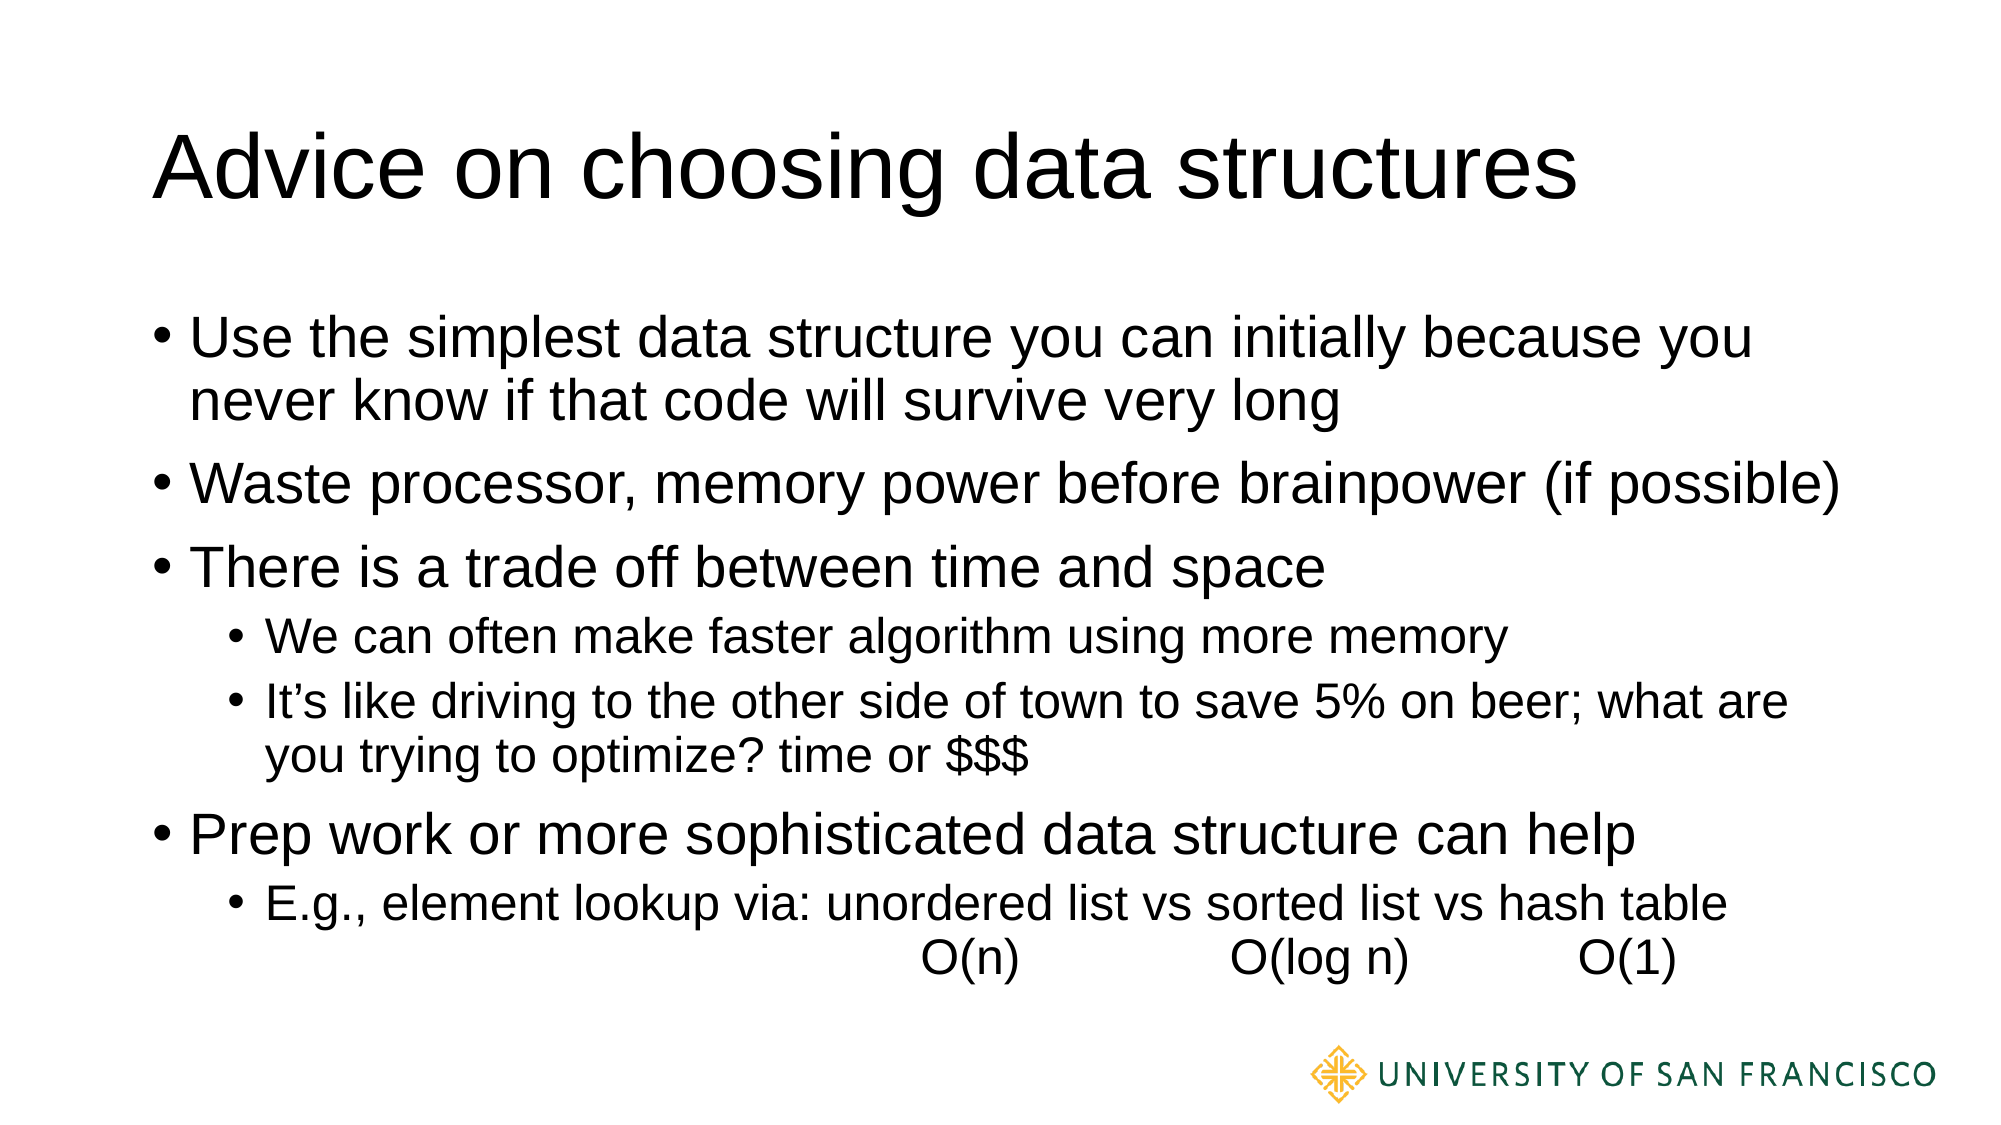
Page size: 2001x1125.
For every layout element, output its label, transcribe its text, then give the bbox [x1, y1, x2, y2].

list Use the simplest data structure you can initially because you never know if that code will survive very long Waste processor, memory power before brainpower (if possible) There is a trade off between time and space We can often make faster algorithm using more memory It’s like driving to the other side of town to save 5% on beer; what are you trying to optimize? time or $$$ Prep work or more sophisticated data structure can help E.g., element lookup via: unordered list vs sorted list vs hash table O(n) O(log n) O(1) [137, 299, 1863, 1014]
title Advice on choosing data structures [137, 59, 1863, 278]
